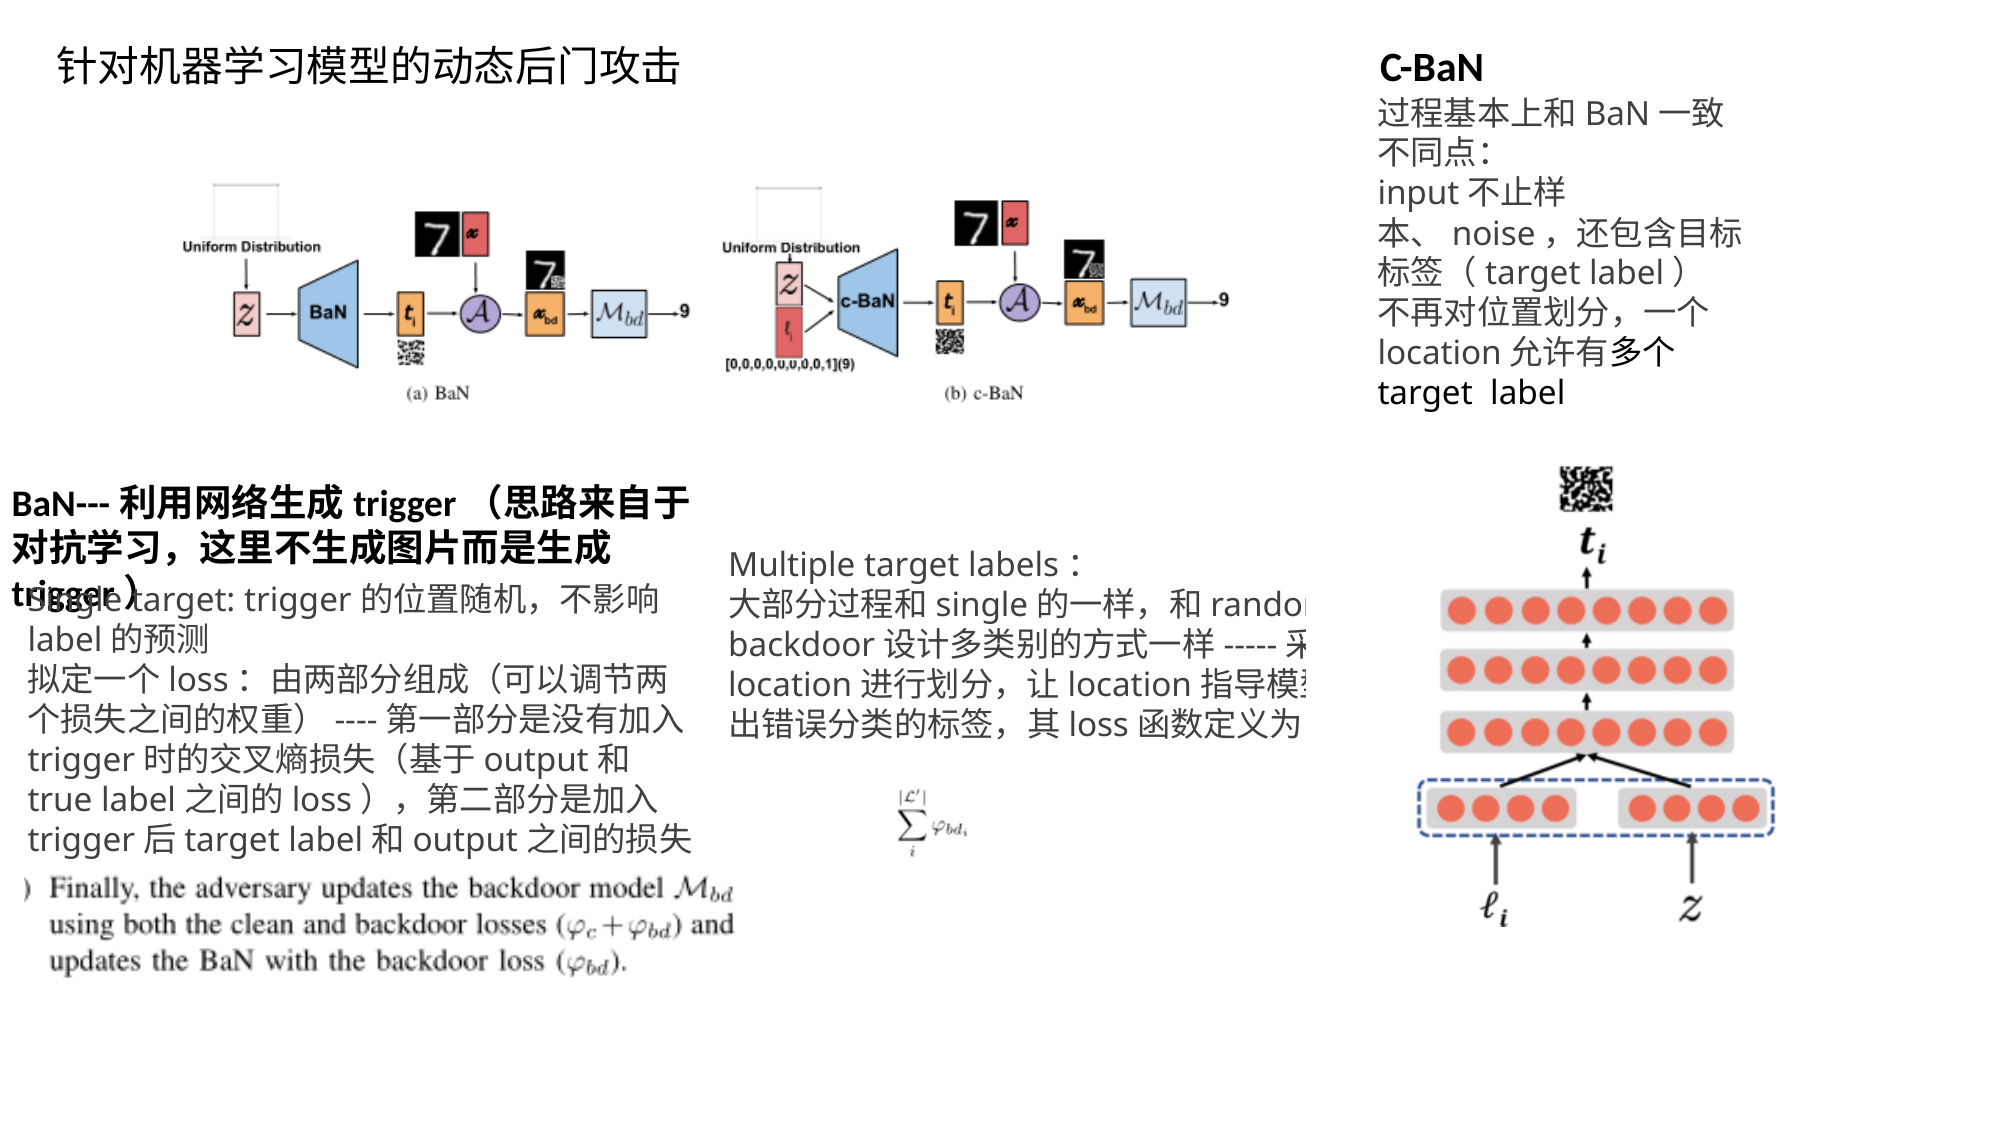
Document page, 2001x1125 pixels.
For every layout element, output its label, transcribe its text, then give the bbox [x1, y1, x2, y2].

picture [129, 138, 1288, 417]
picture [834, 781, 1020, 865]
text_box 针对机器学习模型的动态后门攻击 [41, 32, 733, 98]
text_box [1362, 32, 1773, 423]
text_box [0, 471, 1305, 869]
picture [1305, 437, 1830, 927]
picture [24, 865, 786, 987]
